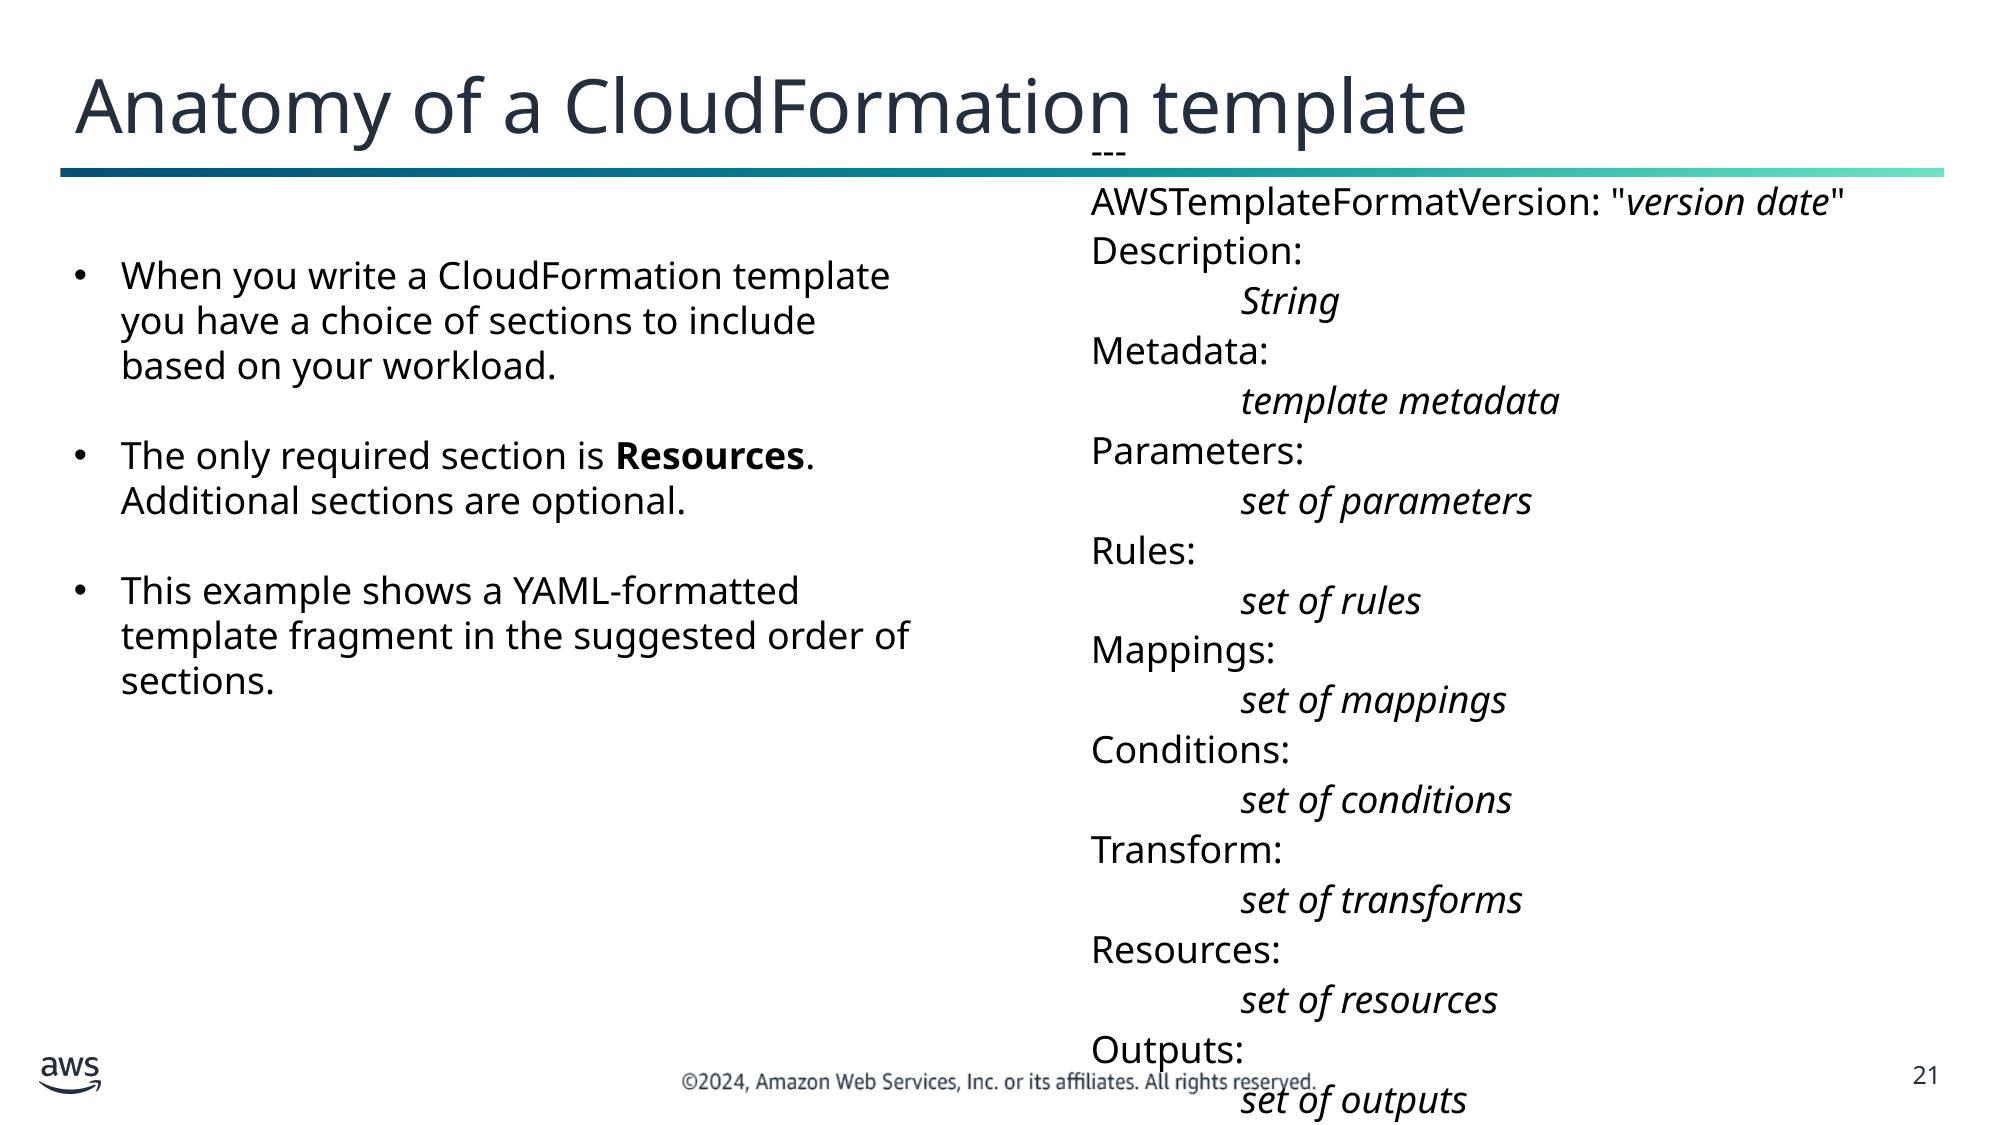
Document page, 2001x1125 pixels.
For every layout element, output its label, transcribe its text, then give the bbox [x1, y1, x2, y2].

text_box When you write a CloudFormation template you have a choice of sections to include based on your workload. The only required section is Resources. Additional sections are optional. This example shows a YAML-formatted template fragment in the suggested order of sections. [58, 244, 932, 755]
picture [39, 1057, 101, 1094]
picture [1880, 168, 1944, 177]
slide_number ‹#› [1880, 1057, 1941, 1095]
picture [681, 170, 1045, 177]
list --- AWSTemplateFormatVersion: "version date" Description: String Metadata: template metadata Parameters: set of parameters Rules: set of rules Mappings: set of mappings Conditions: set of conditions Transform: set of transforms Resources: set of resources Outputs: set of outputs [1045, 107, 1880, 1125]
title Anatomy of a CloudFormation template [60, 49, 1941, 170]
picture [621, 1061, 1045, 1105]
